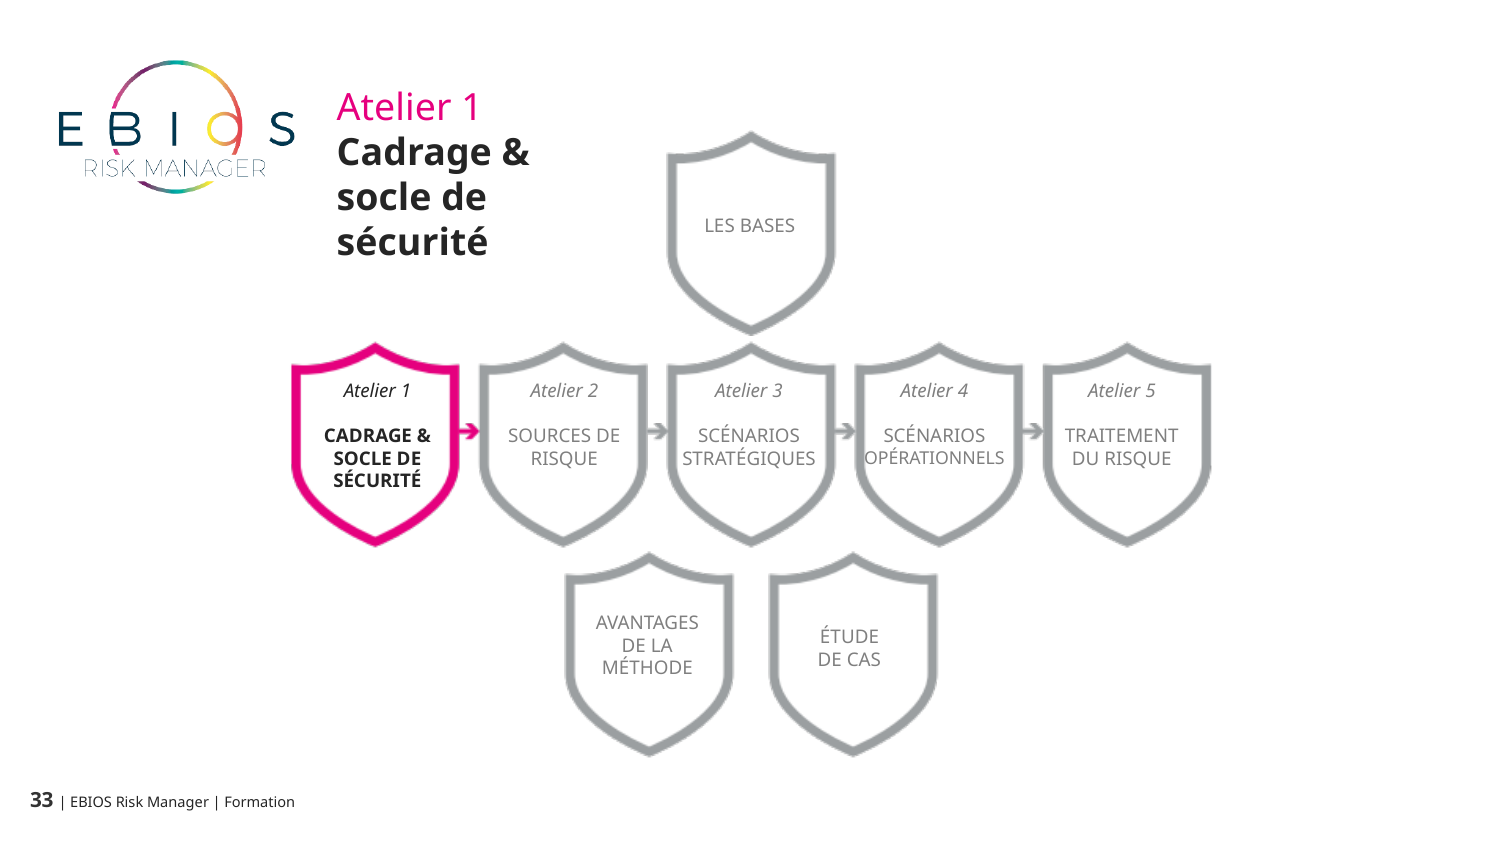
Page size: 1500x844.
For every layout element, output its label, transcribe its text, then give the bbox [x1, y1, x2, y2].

picture [53, 55, 1213, 761]
text_box Atelier 1 Cadrage & socle de sécurité [336, 82, 632, 124]
